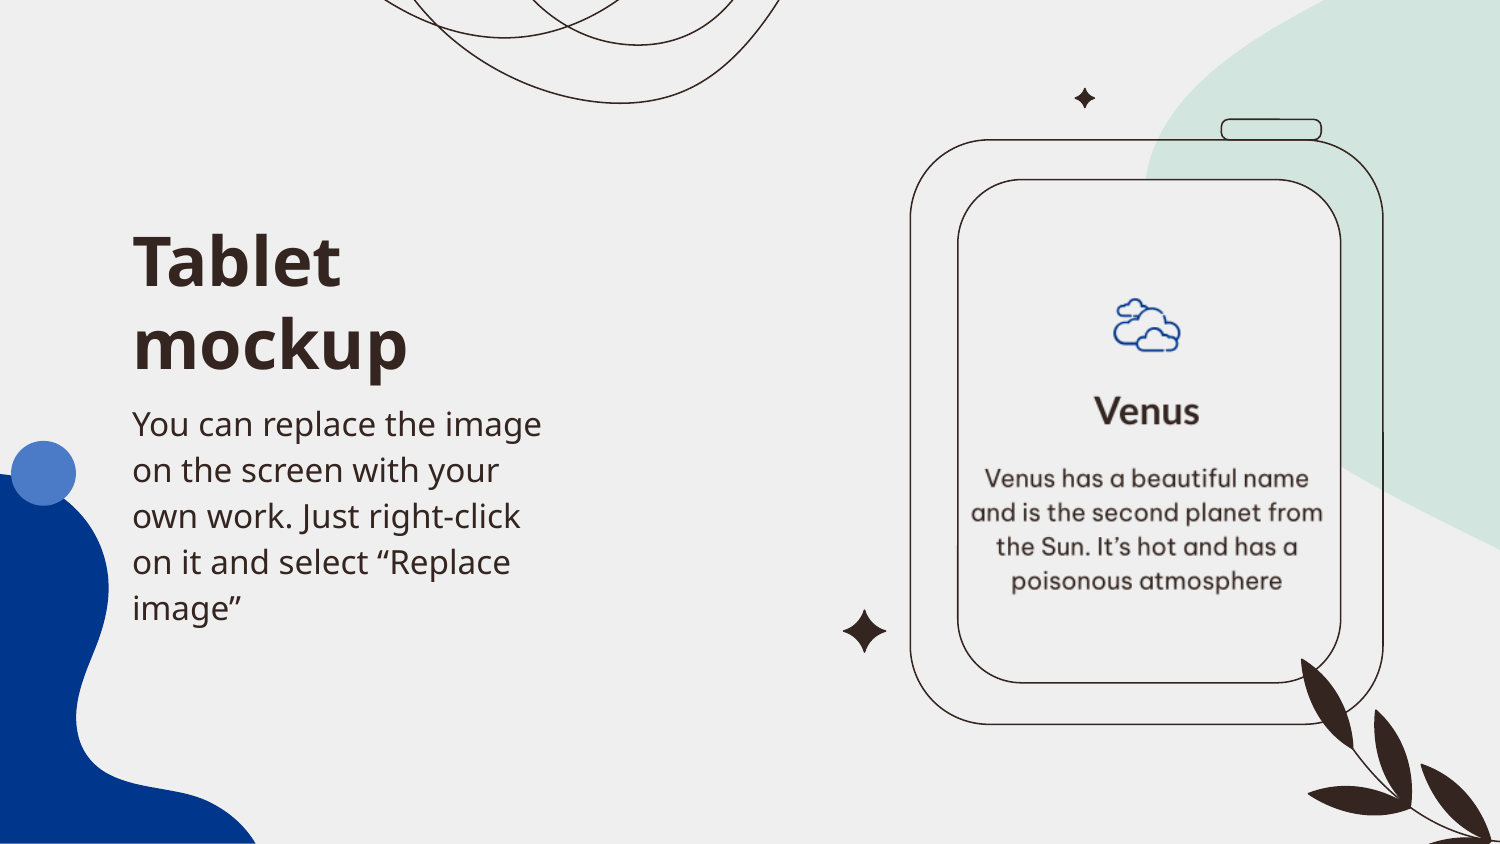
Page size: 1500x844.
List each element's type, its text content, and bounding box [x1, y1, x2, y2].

picture [957, 179, 1341, 684]
title Tablet mockup [116, 217, 569, 398]
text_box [1099, 119, 1384, 659]
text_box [910, 661, 1286, 725]
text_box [1291, 661, 1500, 844]
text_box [843, 88, 1095, 653]
text_box [1170, 0, 1500, 551]
subtitle You can replace the image on the screen with your own work. Just right-click on it and select “Replace image” [117, 382, 569, 636]
